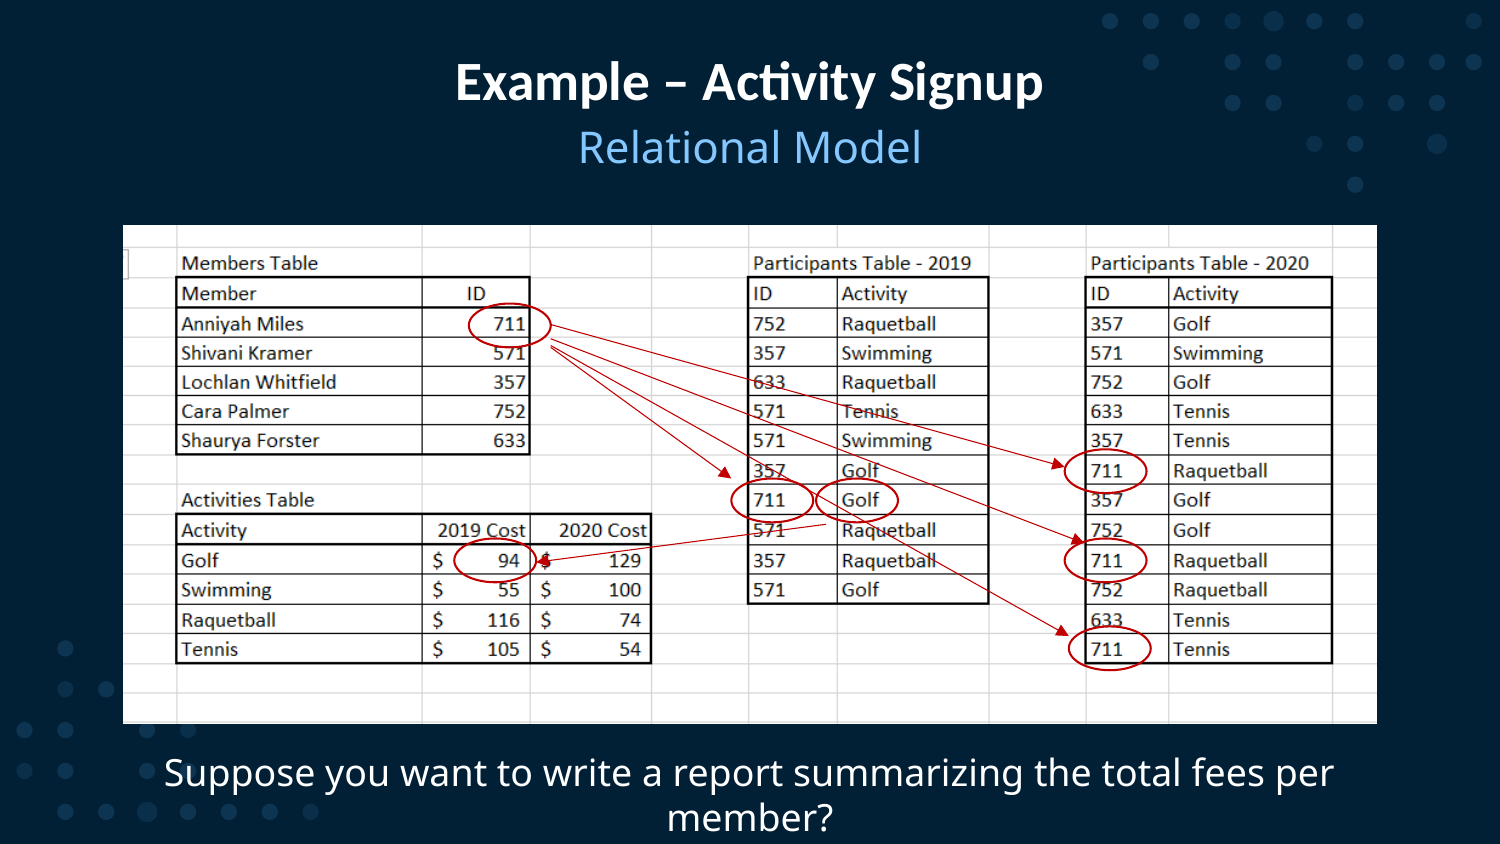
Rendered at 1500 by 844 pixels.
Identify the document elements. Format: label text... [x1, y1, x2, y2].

list Relational Model [103, 120, 1397, 196]
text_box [550, 345, 1069, 636]
picture [123, 225, 1377, 724]
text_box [550, 338, 1085, 544]
title Example – Activity Signup [103, 44, 1397, 120]
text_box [550, 324, 1065, 338]
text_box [536, 524, 550, 563]
text_box Suppose you want to write a report summarizing the total fees per member? [123, 741, 1377, 844]
